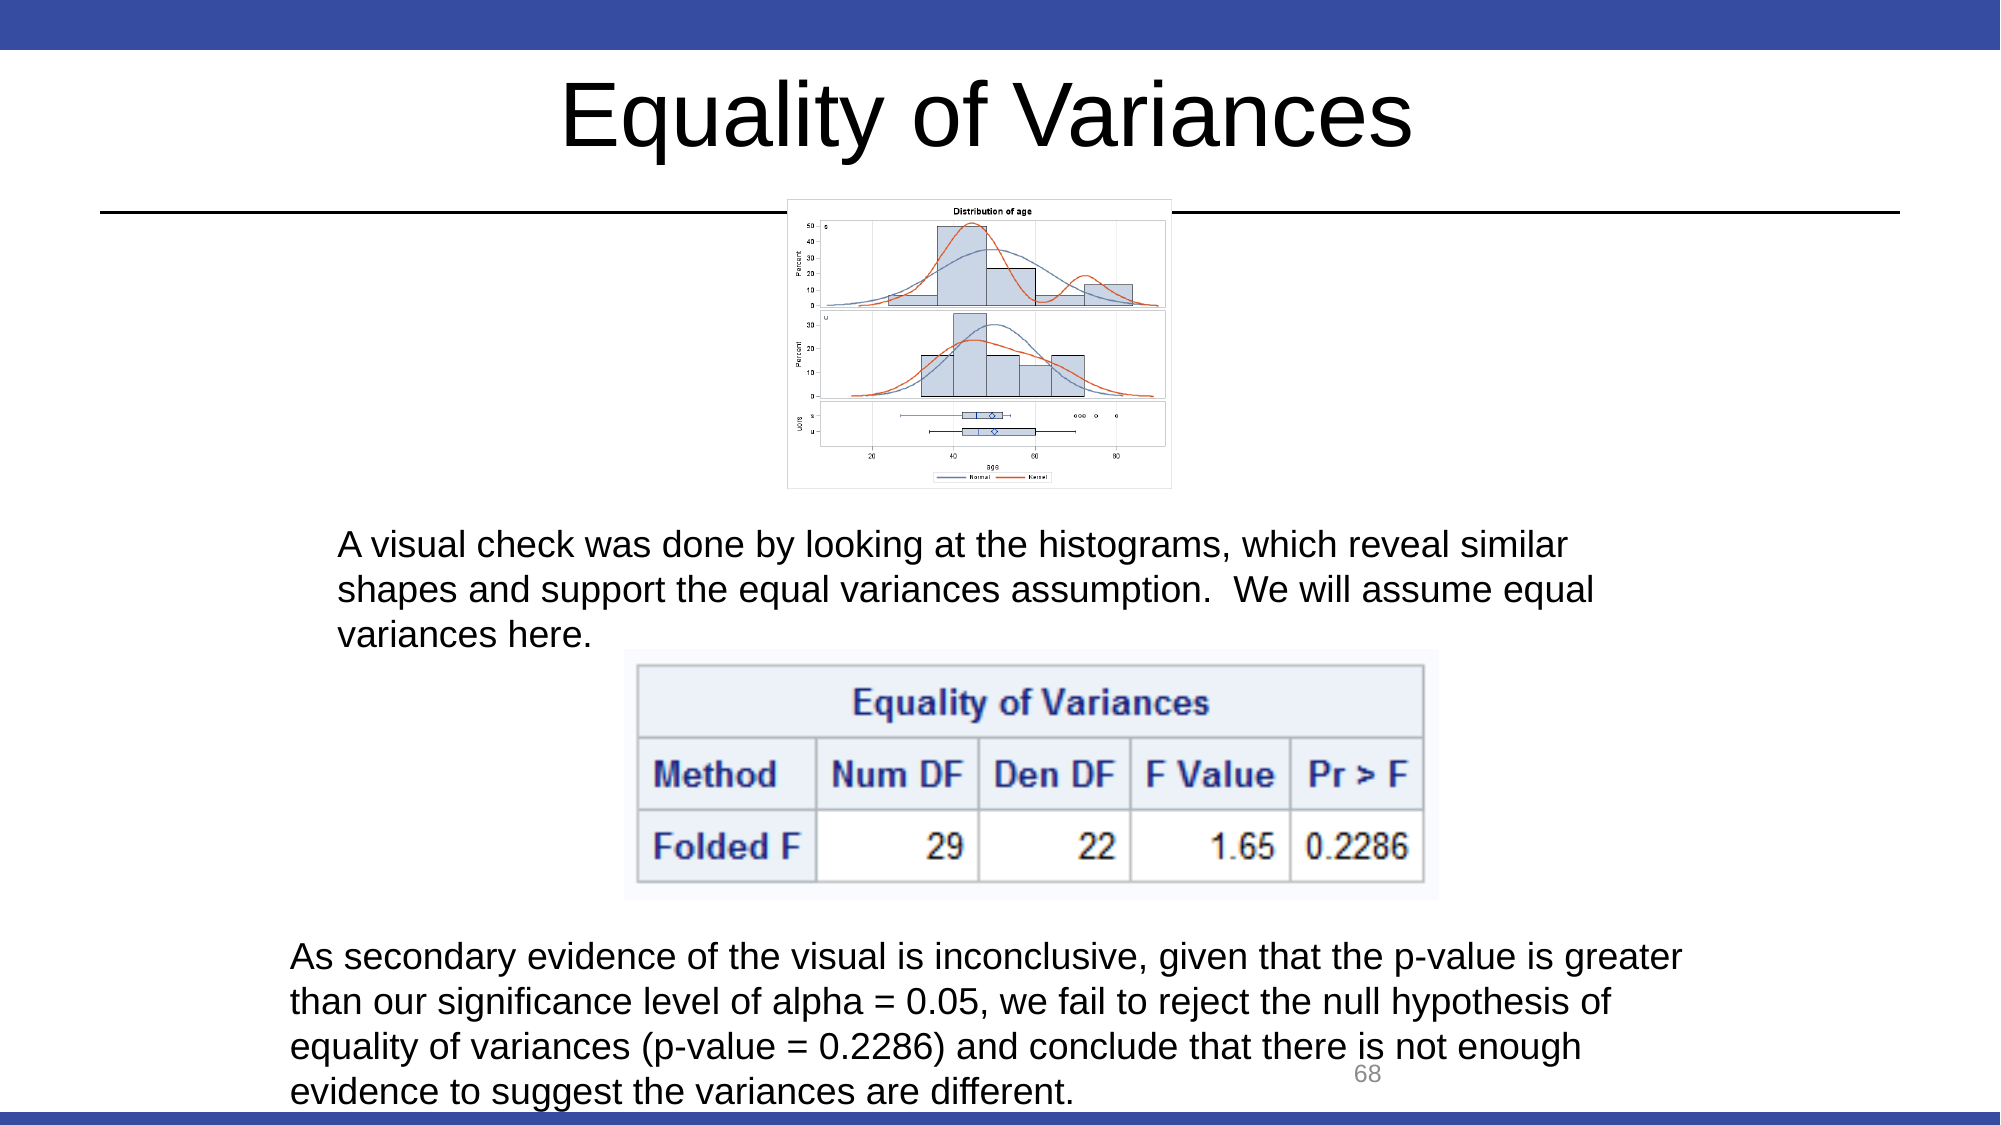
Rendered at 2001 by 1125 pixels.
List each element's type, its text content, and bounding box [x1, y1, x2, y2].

picture [624, 649, 1440, 901]
text_box A visual check was done by looking at the histograms, which reveal similar shapes and support the equal variances assumption. We will assume equal variances here. [322, 512, 1685, 663]
picture [787, 199, 1173, 489]
slide_number 68 [1059, 1042, 1397, 1103]
title Equality of Variances [324, 45, 1675, 175]
text_box As secondary evidence of the visual is inconclusive, given that the p-value is greater than our significance level of alpha = 0.05, we fail to reject the null hypothesis of equality of variances (p-value = 0.2286) and conclude that there is not enough evidence to suggest the variances are different. [274, 879, 1713, 1120]
